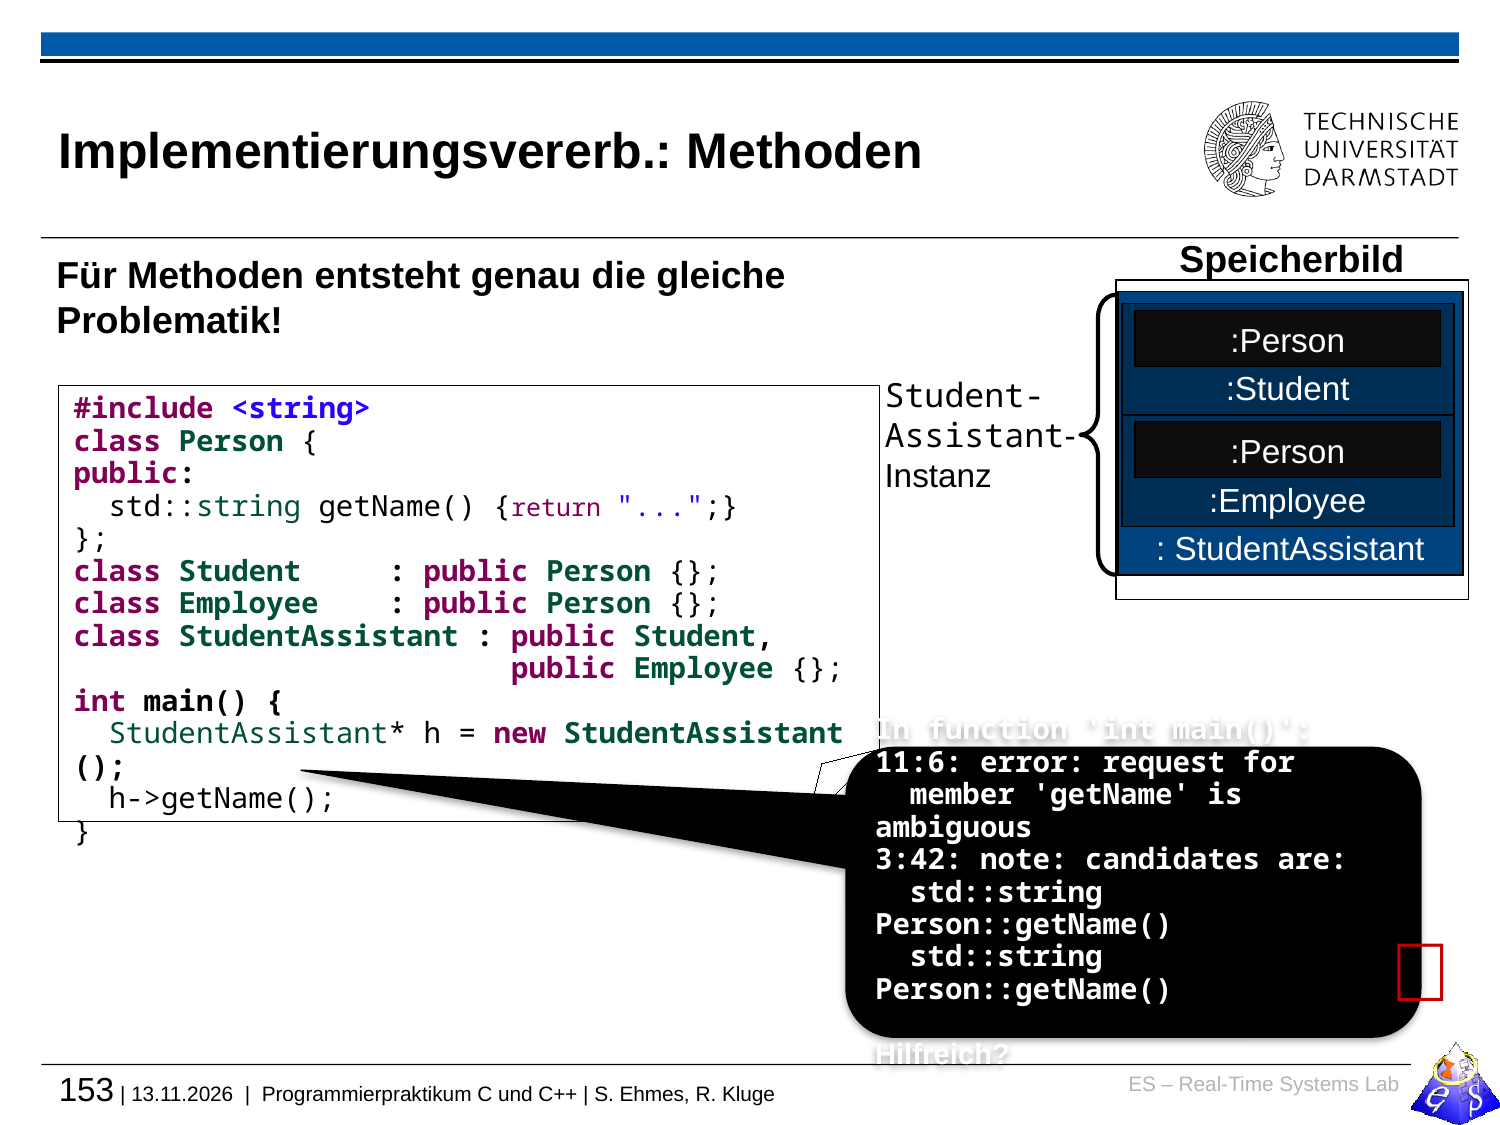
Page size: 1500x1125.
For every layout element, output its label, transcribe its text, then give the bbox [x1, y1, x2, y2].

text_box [876, 231, 1469, 600]
picture [1187, 84, 1483, 214]
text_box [845, 747, 1479, 1038]
picture [1411, 1041, 1500, 1125]
title Implementierungsvererb.: Methoden [58, 80, 1187, 218]
list Für Methoden entsteht genau die gleiche Problematik! [41, 243, 871, 386]
text_box #include <string> class Person { public: std::string getName() {return "...";} }; class Student : public Person {}; class Employee : public Person {}; class StudentAssistant : public Student, public Employee {}; int main() { StudentAssistant* h = new StudentAssistant (); h->getName(); } [58, 385, 880, 822]
